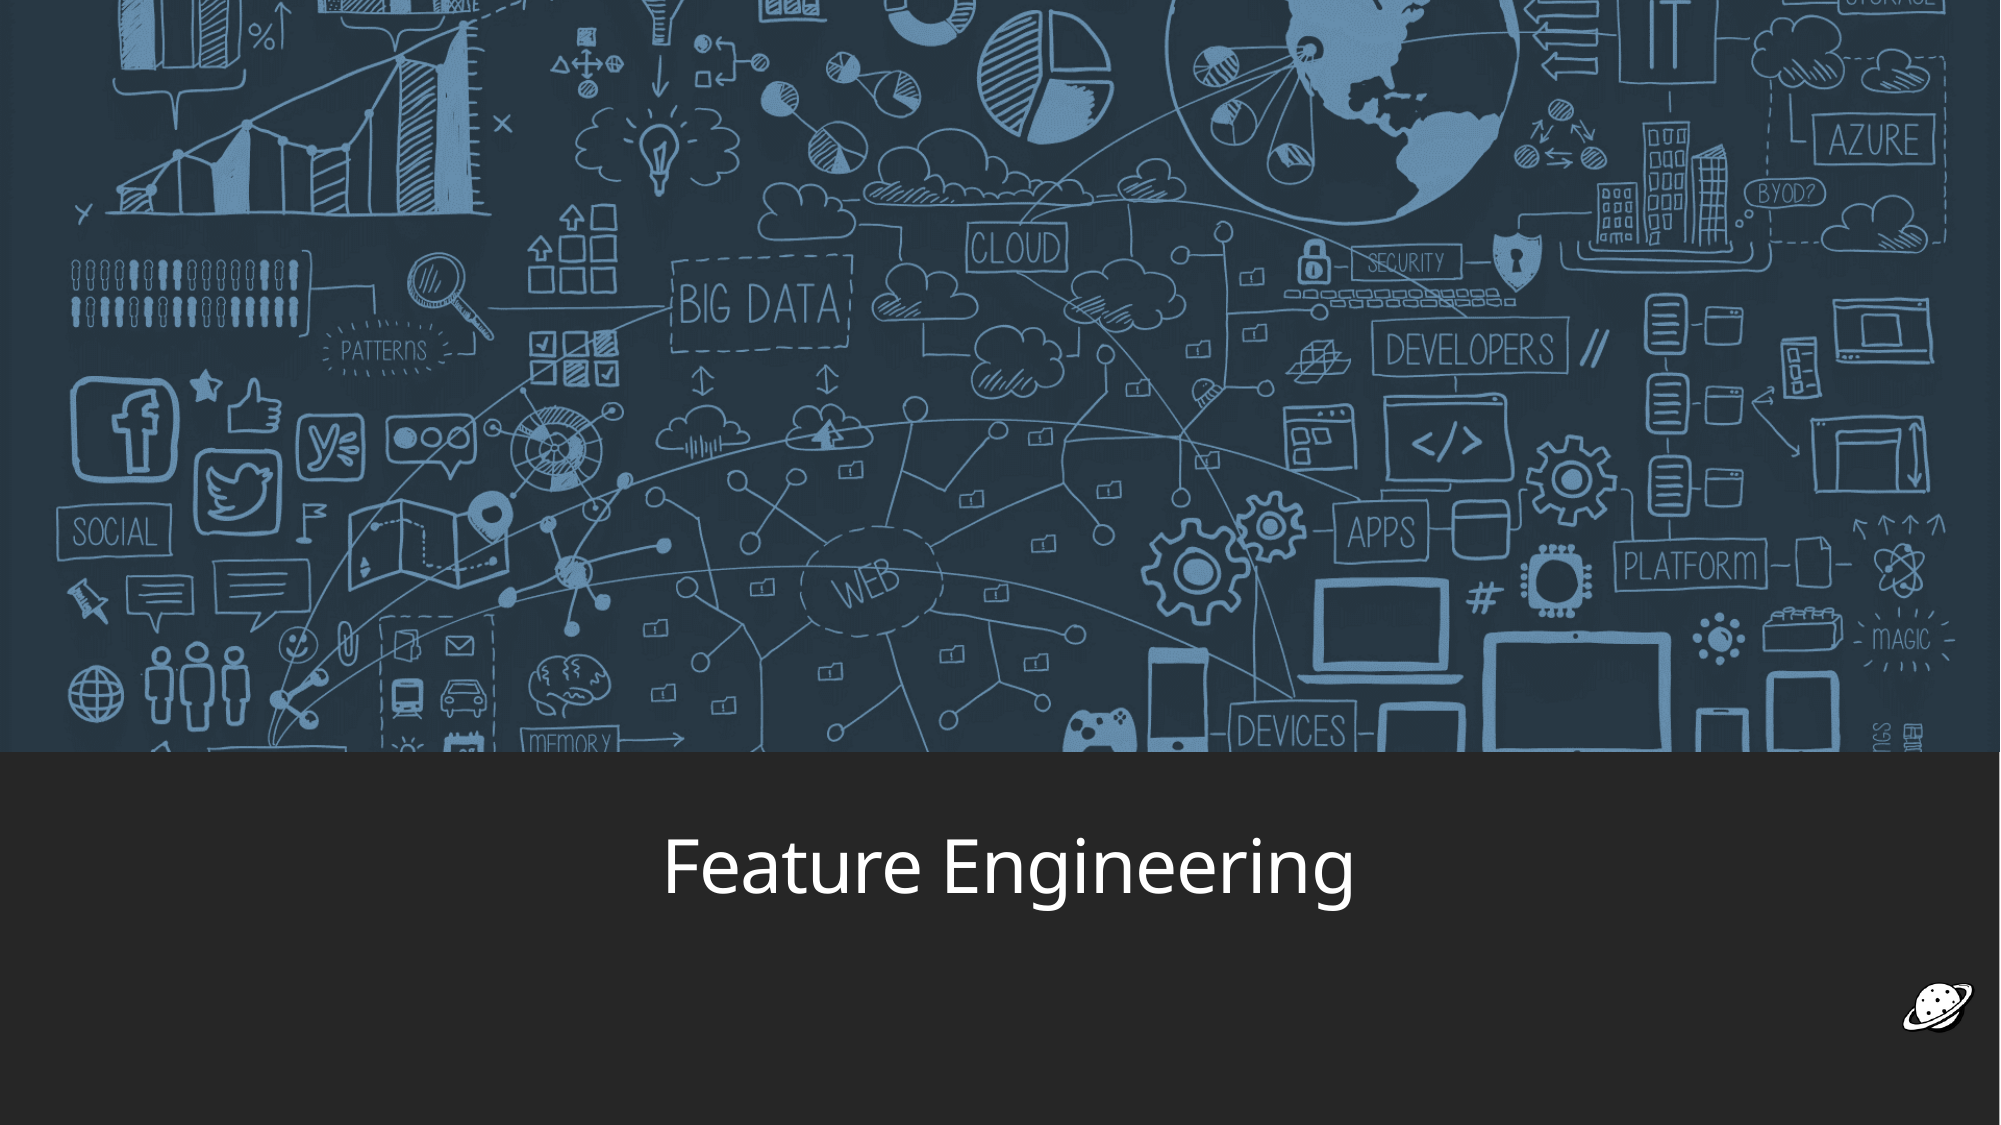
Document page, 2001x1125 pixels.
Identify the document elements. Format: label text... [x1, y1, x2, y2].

picture [0, 0, 2000, 752]
title Feature Engineering [180, 787, 1839, 910]
picture [1892, 962, 1983, 1052]
